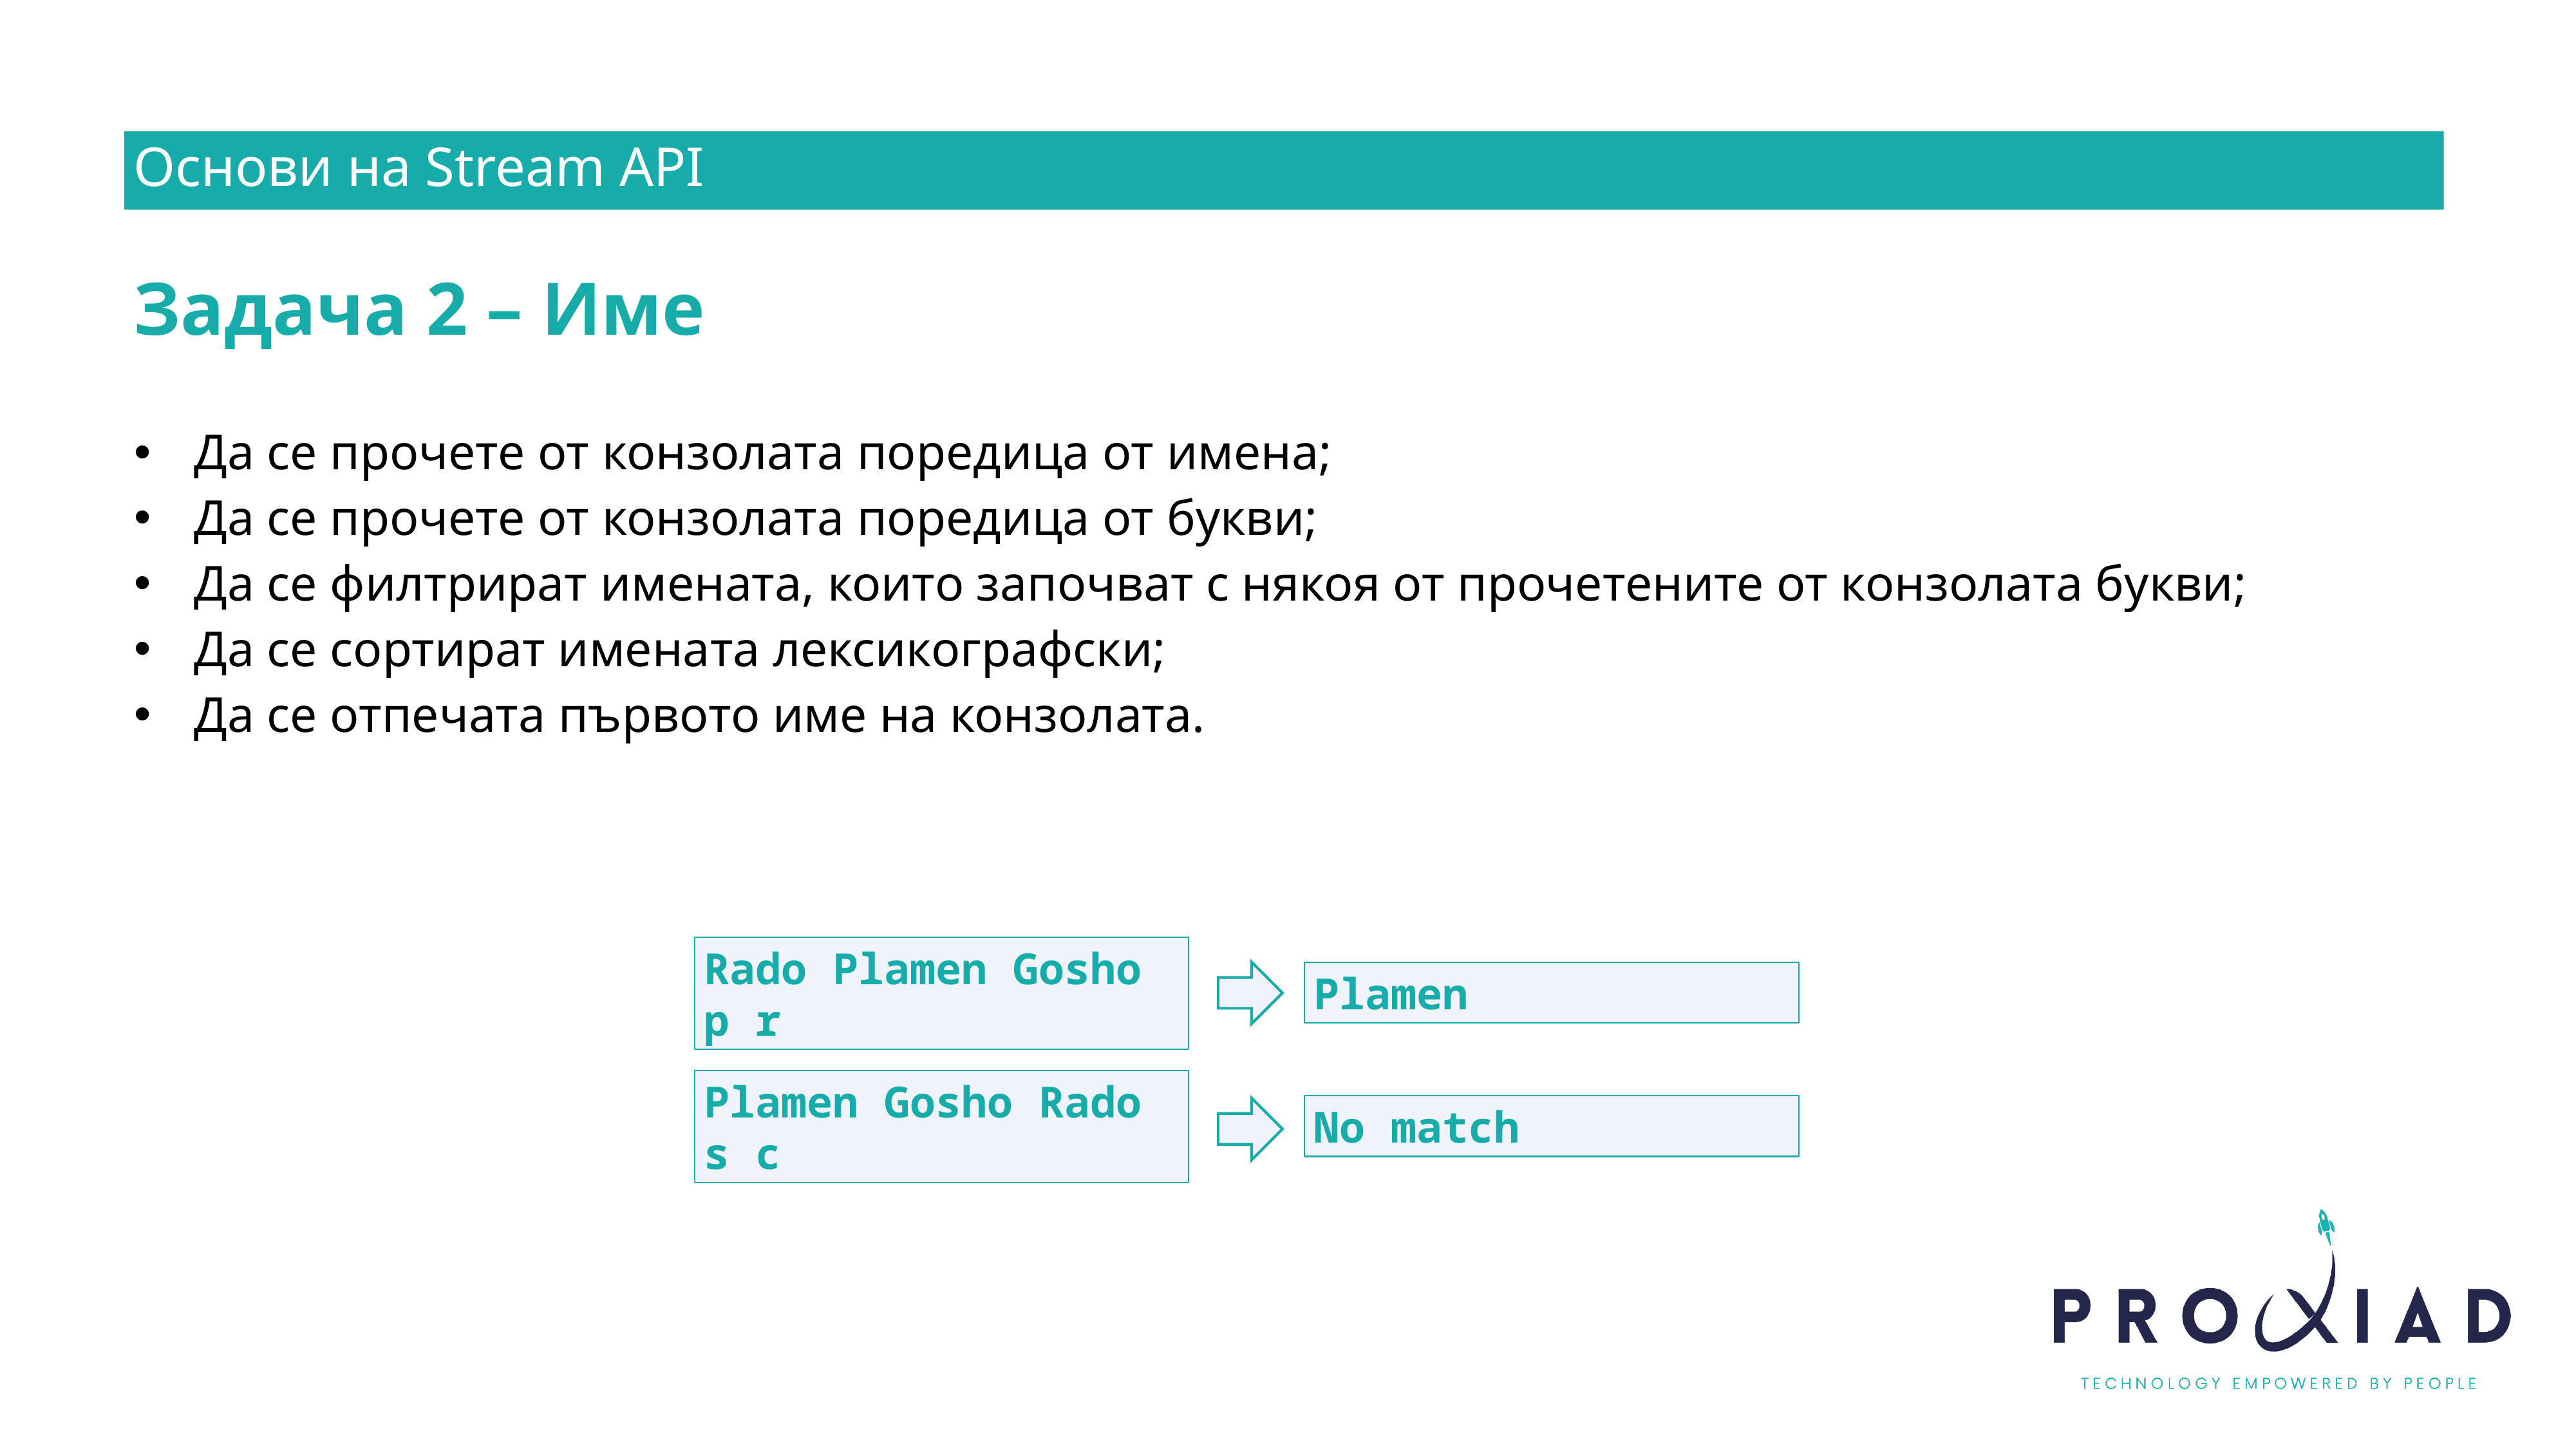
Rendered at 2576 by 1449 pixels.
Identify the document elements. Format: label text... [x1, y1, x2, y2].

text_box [694, 1070, 1799, 1183]
text_box Задача 2 – Име [124, 268, 2440, 359]
picture [1988, 1149, 2576, 1449]
text_box Основи на Stream API [124, 131, 2444, 207]
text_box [694, 937, 1799, 1050]
text_box Да се прочете от конзолата поредица от имена; Да се прочете от конзолата поредица от букви; Да се филтрират имената, които започват с някоя от прочетените от конзолата букви; Да се сортират имената лексикографски; Да се отпечата първото име на конзолата. [124, 423, 2284, 877]
